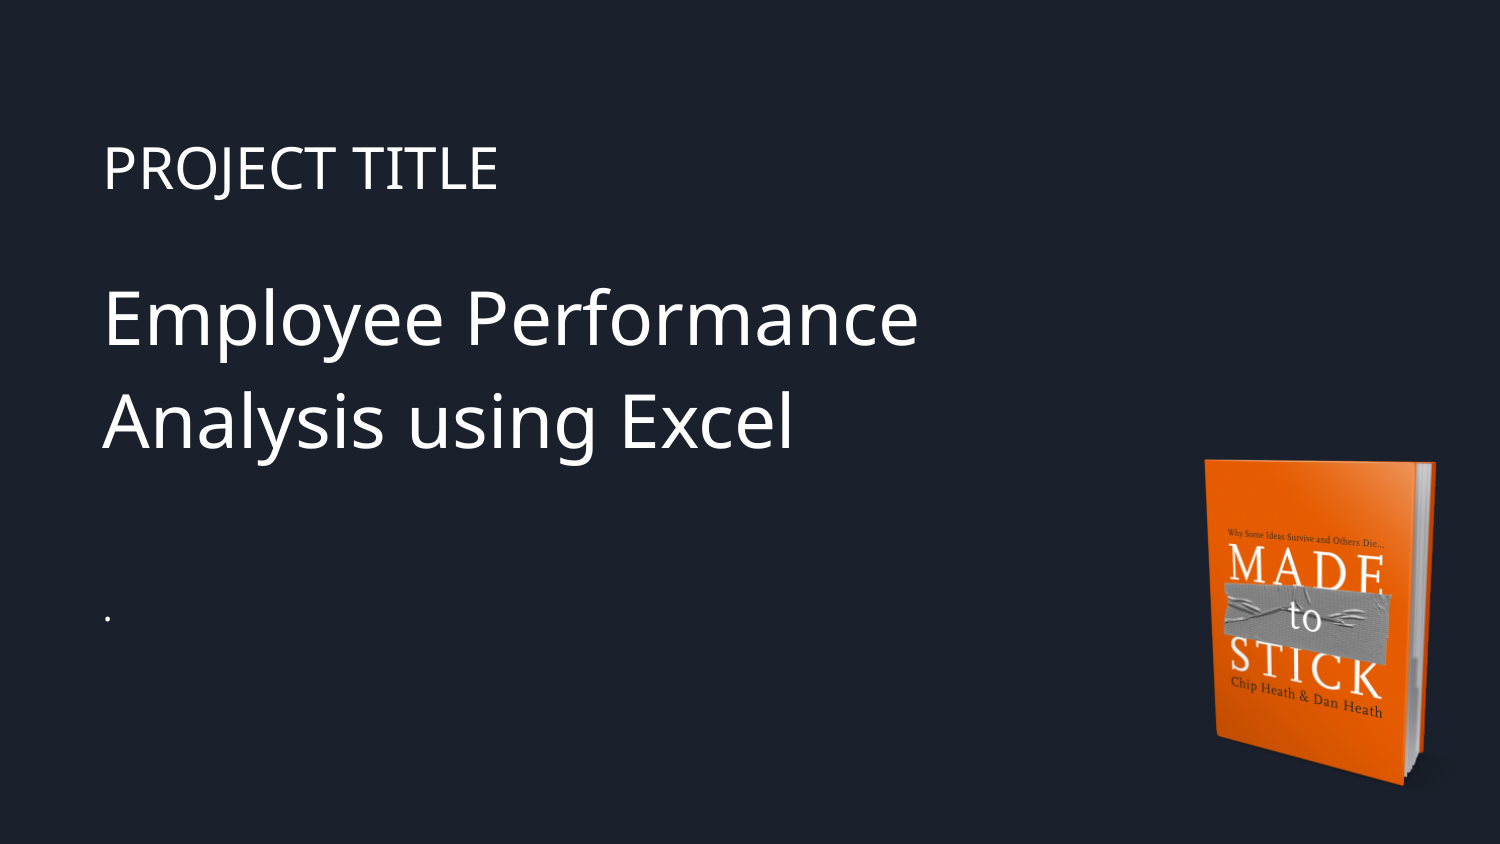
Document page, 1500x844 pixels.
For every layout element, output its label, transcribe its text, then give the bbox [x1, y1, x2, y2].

picture [1204, 459, 1463, 797]
title Employee Performance Analysis using Excel . [87, 242, 941, 746]
title PROJECT TITLE [87, 116, 941, 242]
